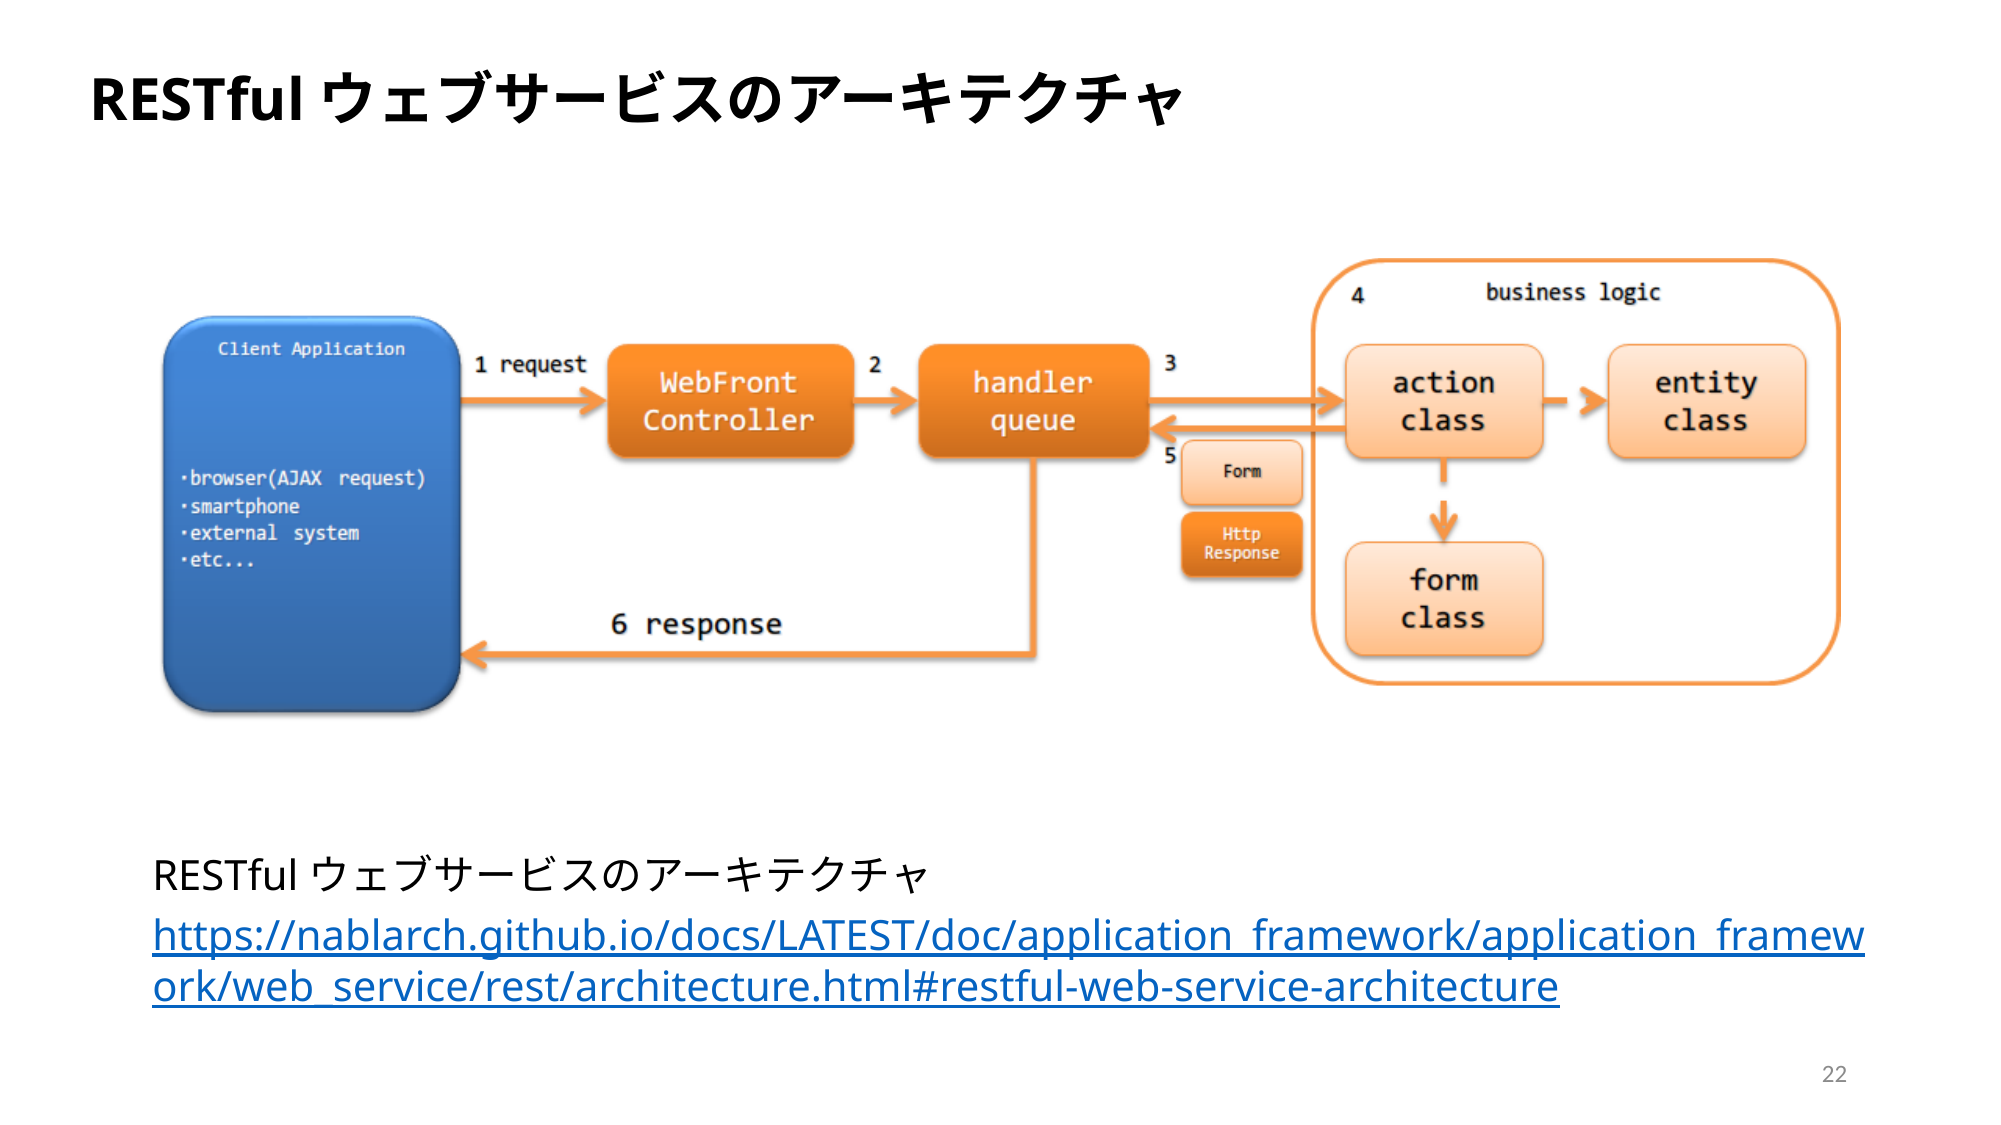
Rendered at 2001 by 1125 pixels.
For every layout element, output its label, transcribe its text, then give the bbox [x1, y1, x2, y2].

slide_number 22 [1412, 1042, 1863, 1103]
picture [159, 258, 1841, 722]
text_box RESTfulウェブサービスのアーキテクチャ https://nablarch.github.io/docs/LATEST/doc/application_framework/application_framework/web_service/rest/architecture.html#restful-web-service-architecture [137, 824, 1888, 973]
text_box RESTfulウェブサービスのアーキテクチャ [74, 54, 1454, 140]
